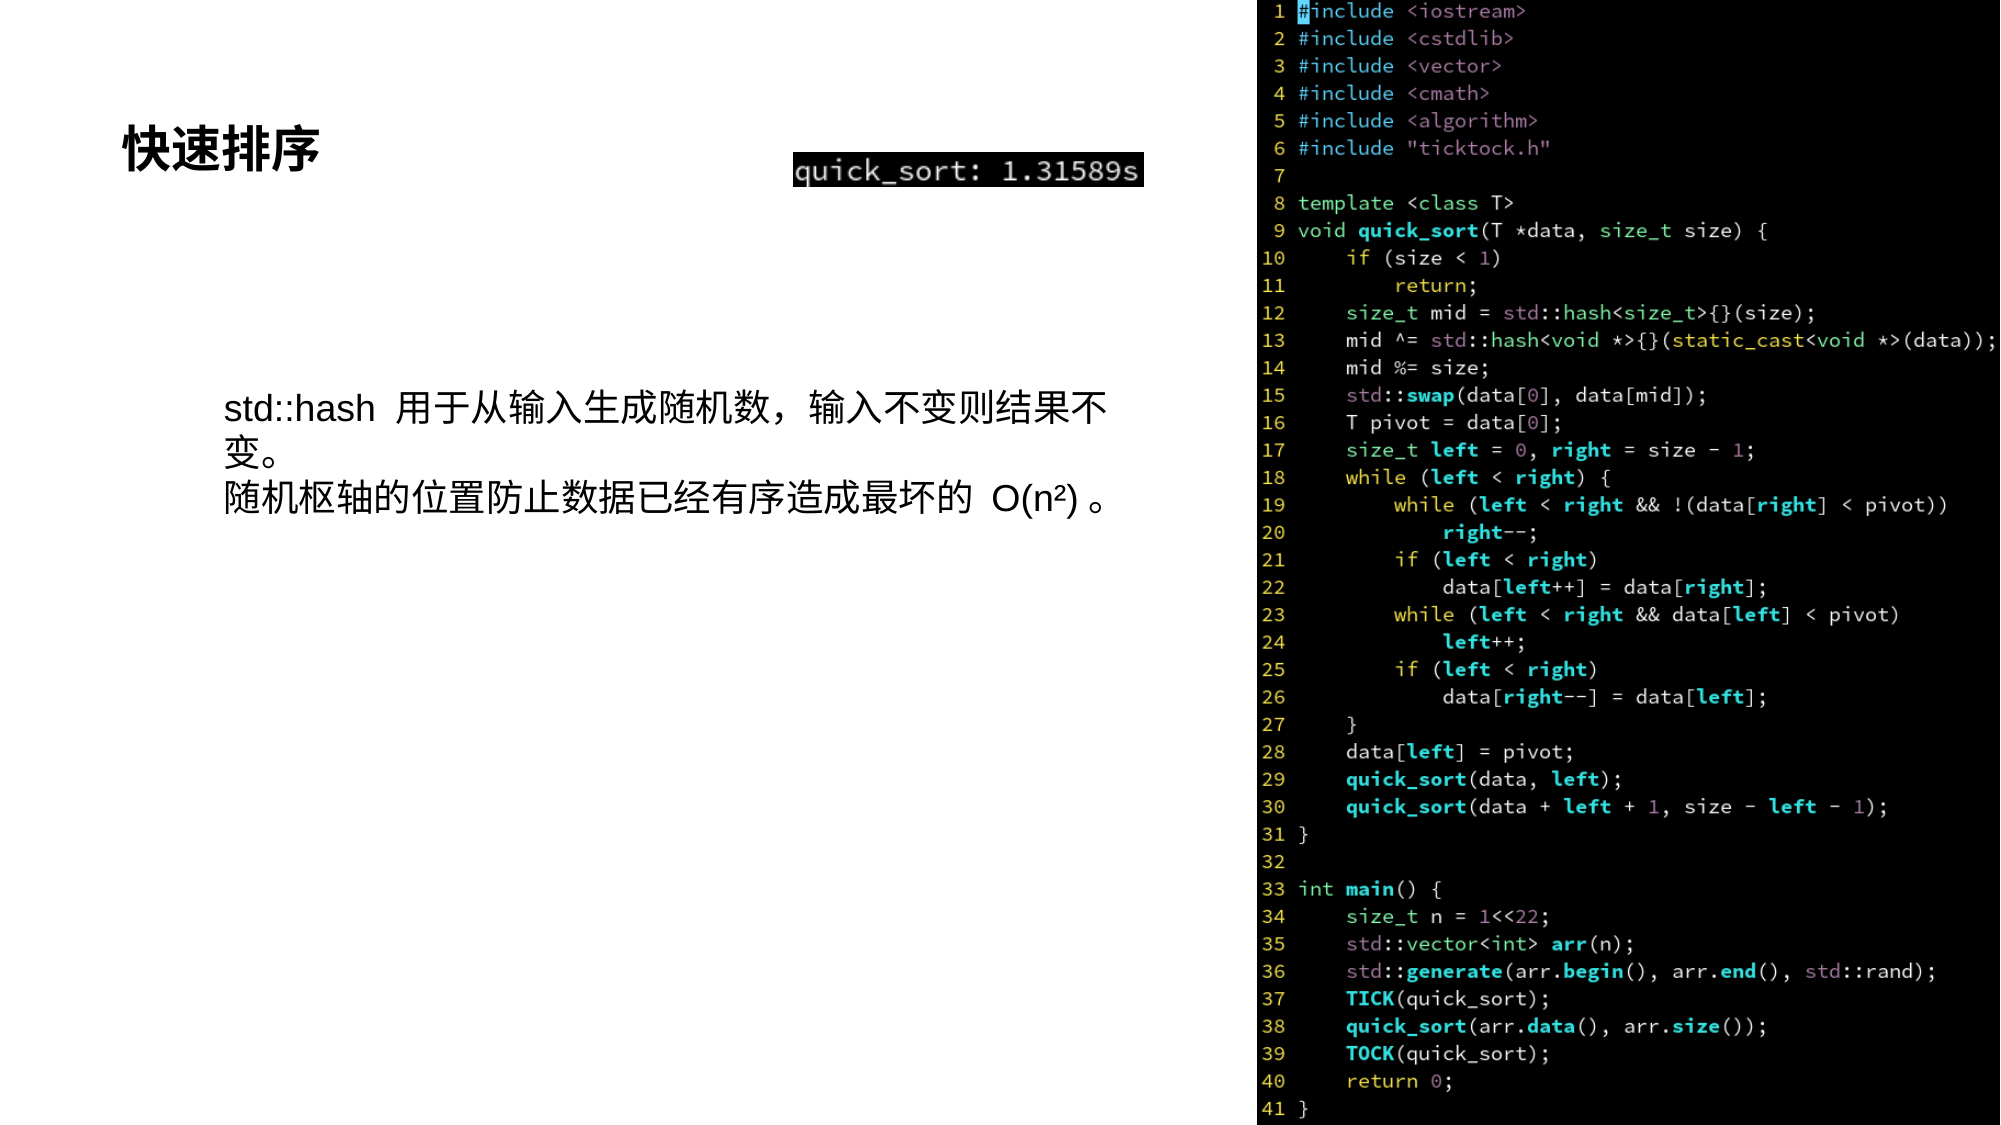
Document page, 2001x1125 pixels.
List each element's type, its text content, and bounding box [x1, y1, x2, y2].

picture [793, 152, 1144, 187]
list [1257, 0, 2000, 1125]
title 快速排序 [106, 42, 1257, 260]
text_box std::hash 用于从输入生成随机数，输入不变则结果不变。 随机枢轴的位置防止数据已经有序造成最坏的 O(n²)。 [209, 376, 1156, 527]
